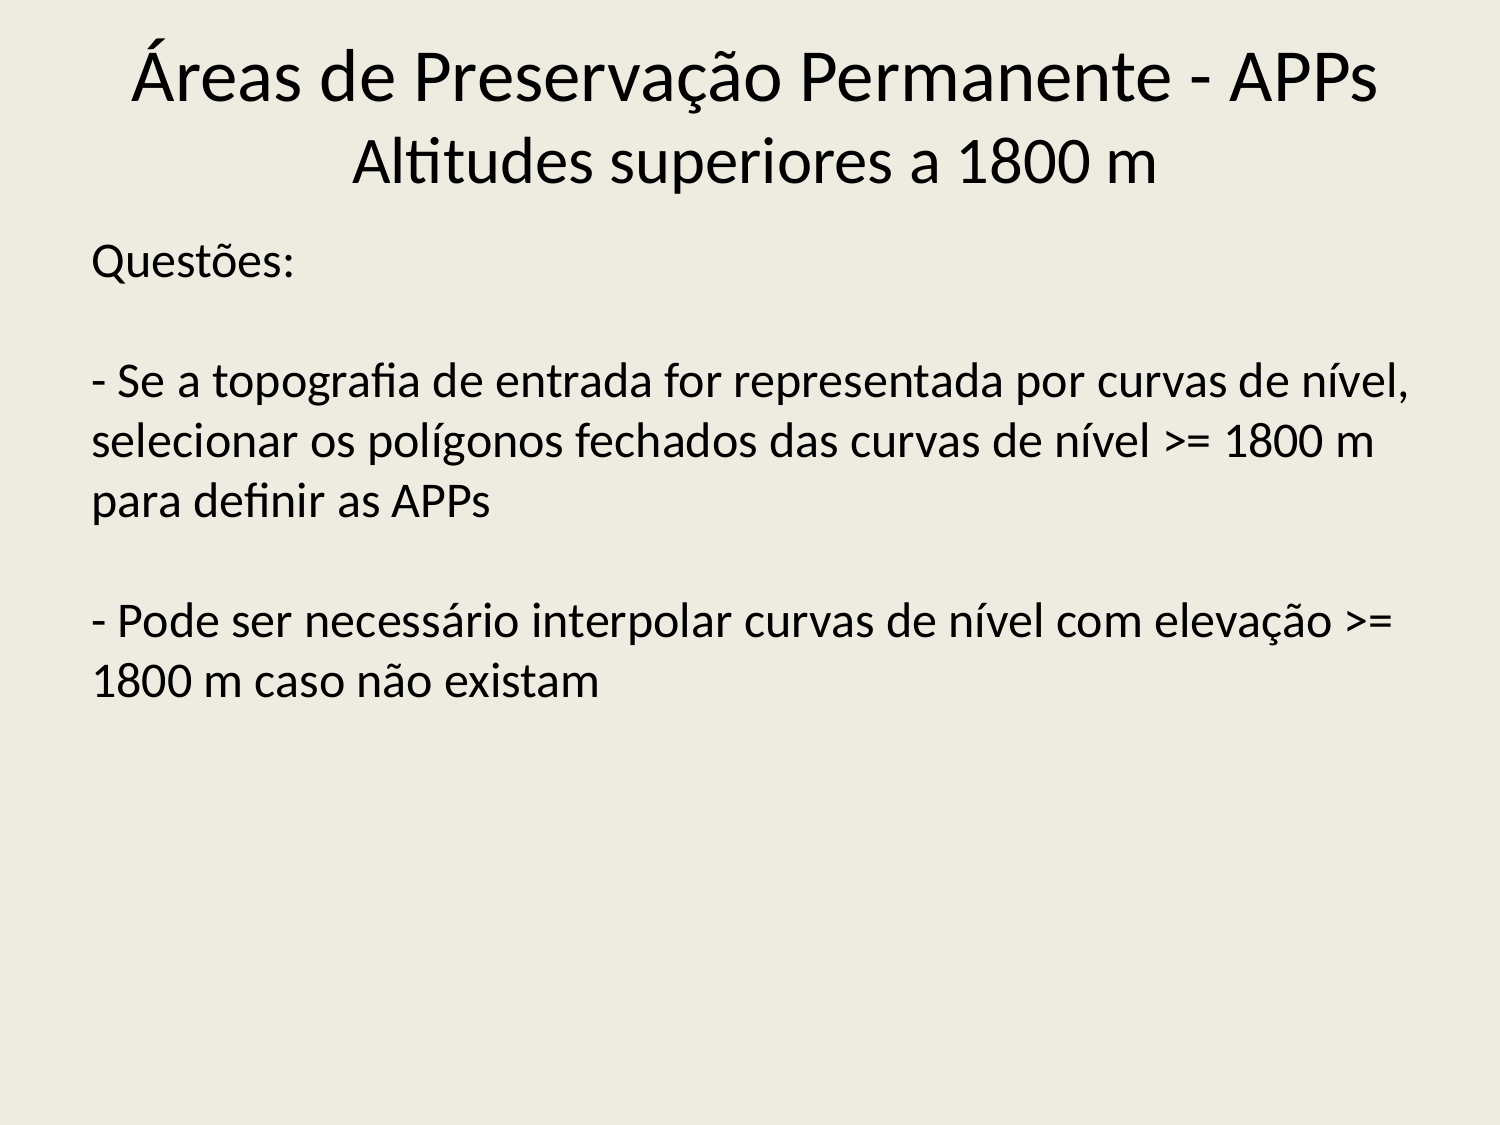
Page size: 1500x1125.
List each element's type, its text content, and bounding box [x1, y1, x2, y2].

text_box Áreas de Preservação Permanente - APPs Altitudes superiores a 1800 m [112, 19, 1400, 204]
text_box Questões: - Se a topografia de entrada for representada por curvas de nível, selecionar os polígonos fechados das curvas de nível >= 1800 m para definir as APPs - Pode ser necessário interpolar curvas de nível com elevação >= 1800 m caso não existam [76, 219, 1447, 715]
